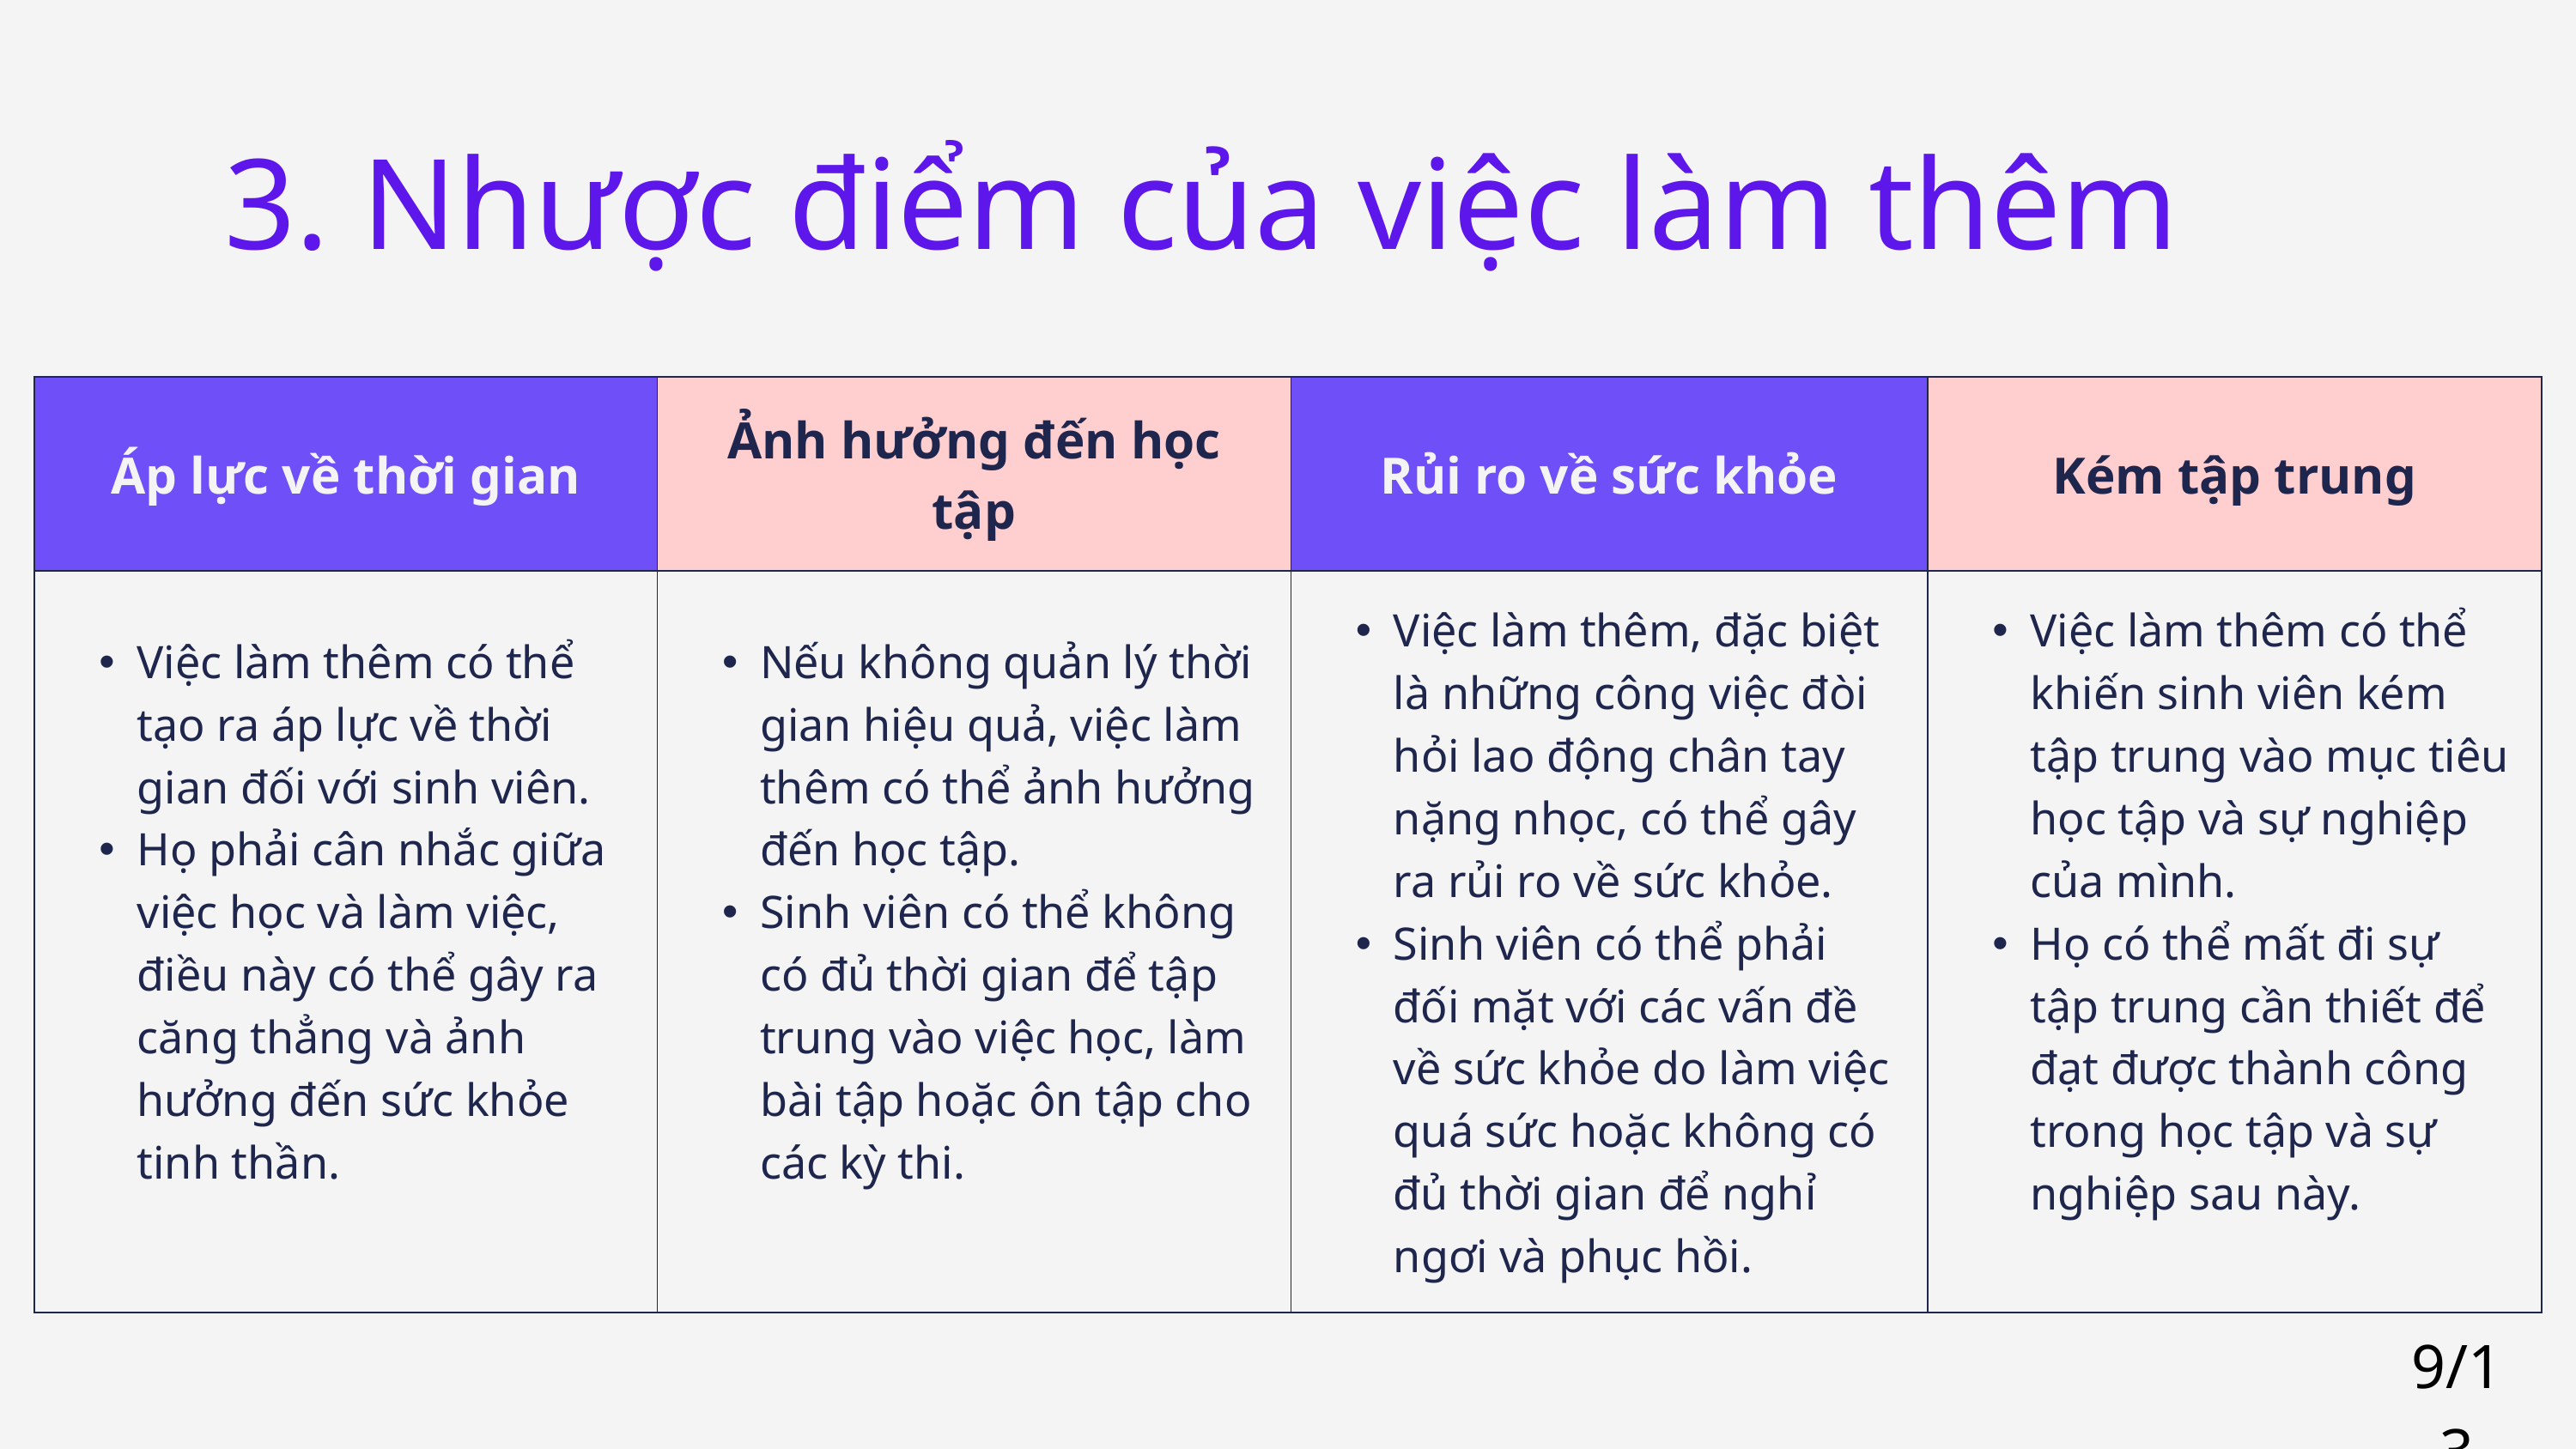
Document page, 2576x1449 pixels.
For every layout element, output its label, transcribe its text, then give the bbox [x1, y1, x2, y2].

table_header Áp lực về thời gian [35, 378, 657, 570]
table_header Rủi ro về sức khỏe [1291, 378, 1927, 570]
table_cell Nếu không quản lý thời gian hiệu quả, việc làm thêm có thể ảnh hưởng đến học tập. Sinh viên có thể không có đủ thời gian để tập trung vào việc học, làm bài tập hoặc ôn tập cho các kỳ thi. [658, 572, 1291, 1312]
table_header Kém tập trung [1929, 378, 2541, 570]
table_cell Việc làm thêm có thể khiến sinh viên kém tập trung vào mục tiêu học tập và sự nghiệp của mình. Họ có thể mất đi sự tập trung cần thiết để đạt được thành công trong học tập và sự nghiệp sau này. [1929, 572, 2541, 1312]
text_box 9/13 [2394, 1316, 2519, 1449]
table_cell Việc làm thêm có thể tạo ra áp lực về thời gian đối với sinh viên. Họ phải cân nhắc giữa việc học và làm việc, điều này có thể gây ra căng thẳng và ảnh hưởng đến sức khỏe tinh thần. [35, 572, 657, 1312]
table_header Ảnh hưởng đến học tập [658, 378, 1291, 570]
text_box 3. Nhược điểm của việc làm thêm [224, 124, 2352, 275]
table_cell Việc làm thêm, đặc biệt là những công việc đòi hỏi lao động chân tay nặng nhọc, có thể gây ra rủi ro về sức khỏe. Sinh viên có thể phải đối mặt với các vấn đề về sức khỏe do làm việc quá sức hoặc không có đủ thời gian để nghỉ ngơi và phục hồi. [1291, 572, 1927, 1312]
